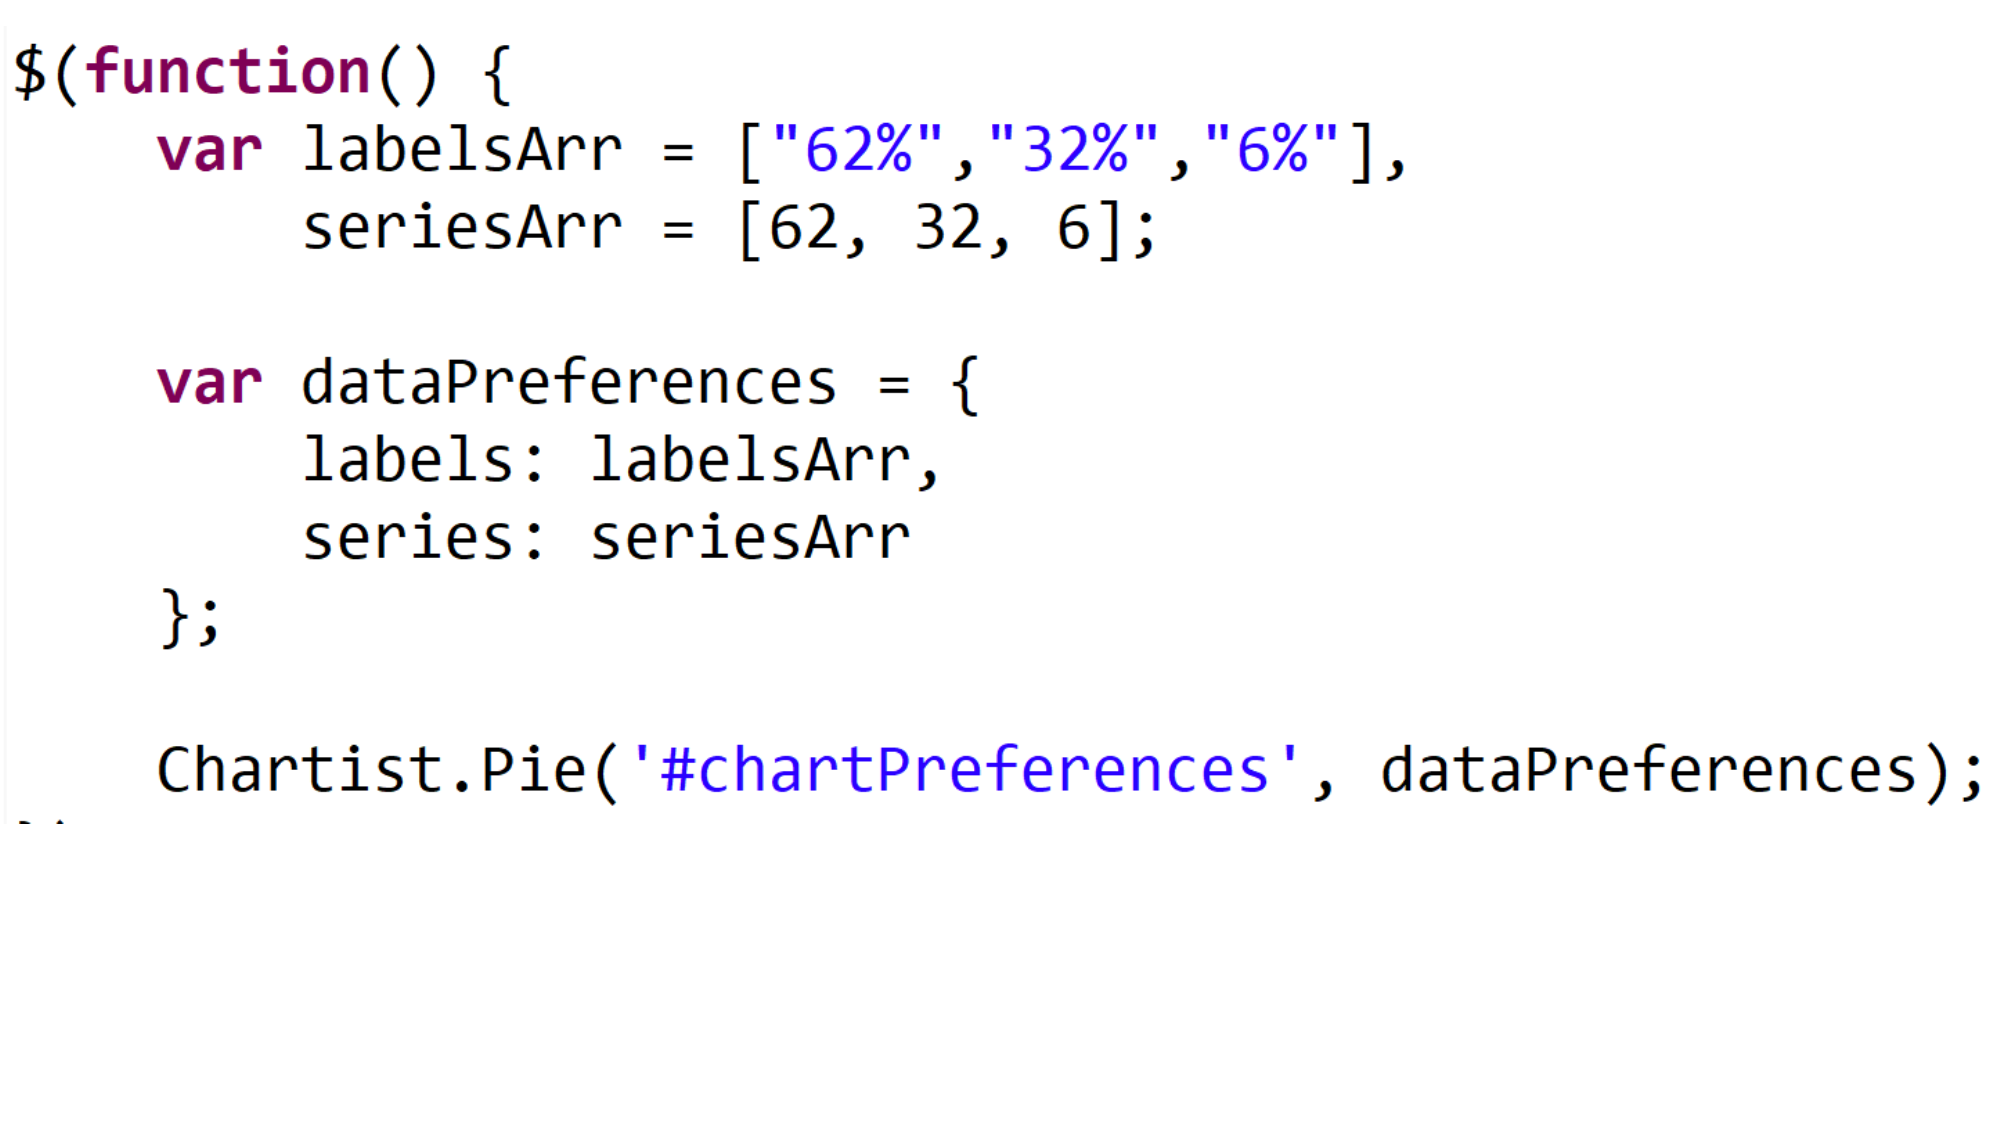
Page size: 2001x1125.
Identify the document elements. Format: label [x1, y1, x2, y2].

picture [0, 26, 2000, 824]
